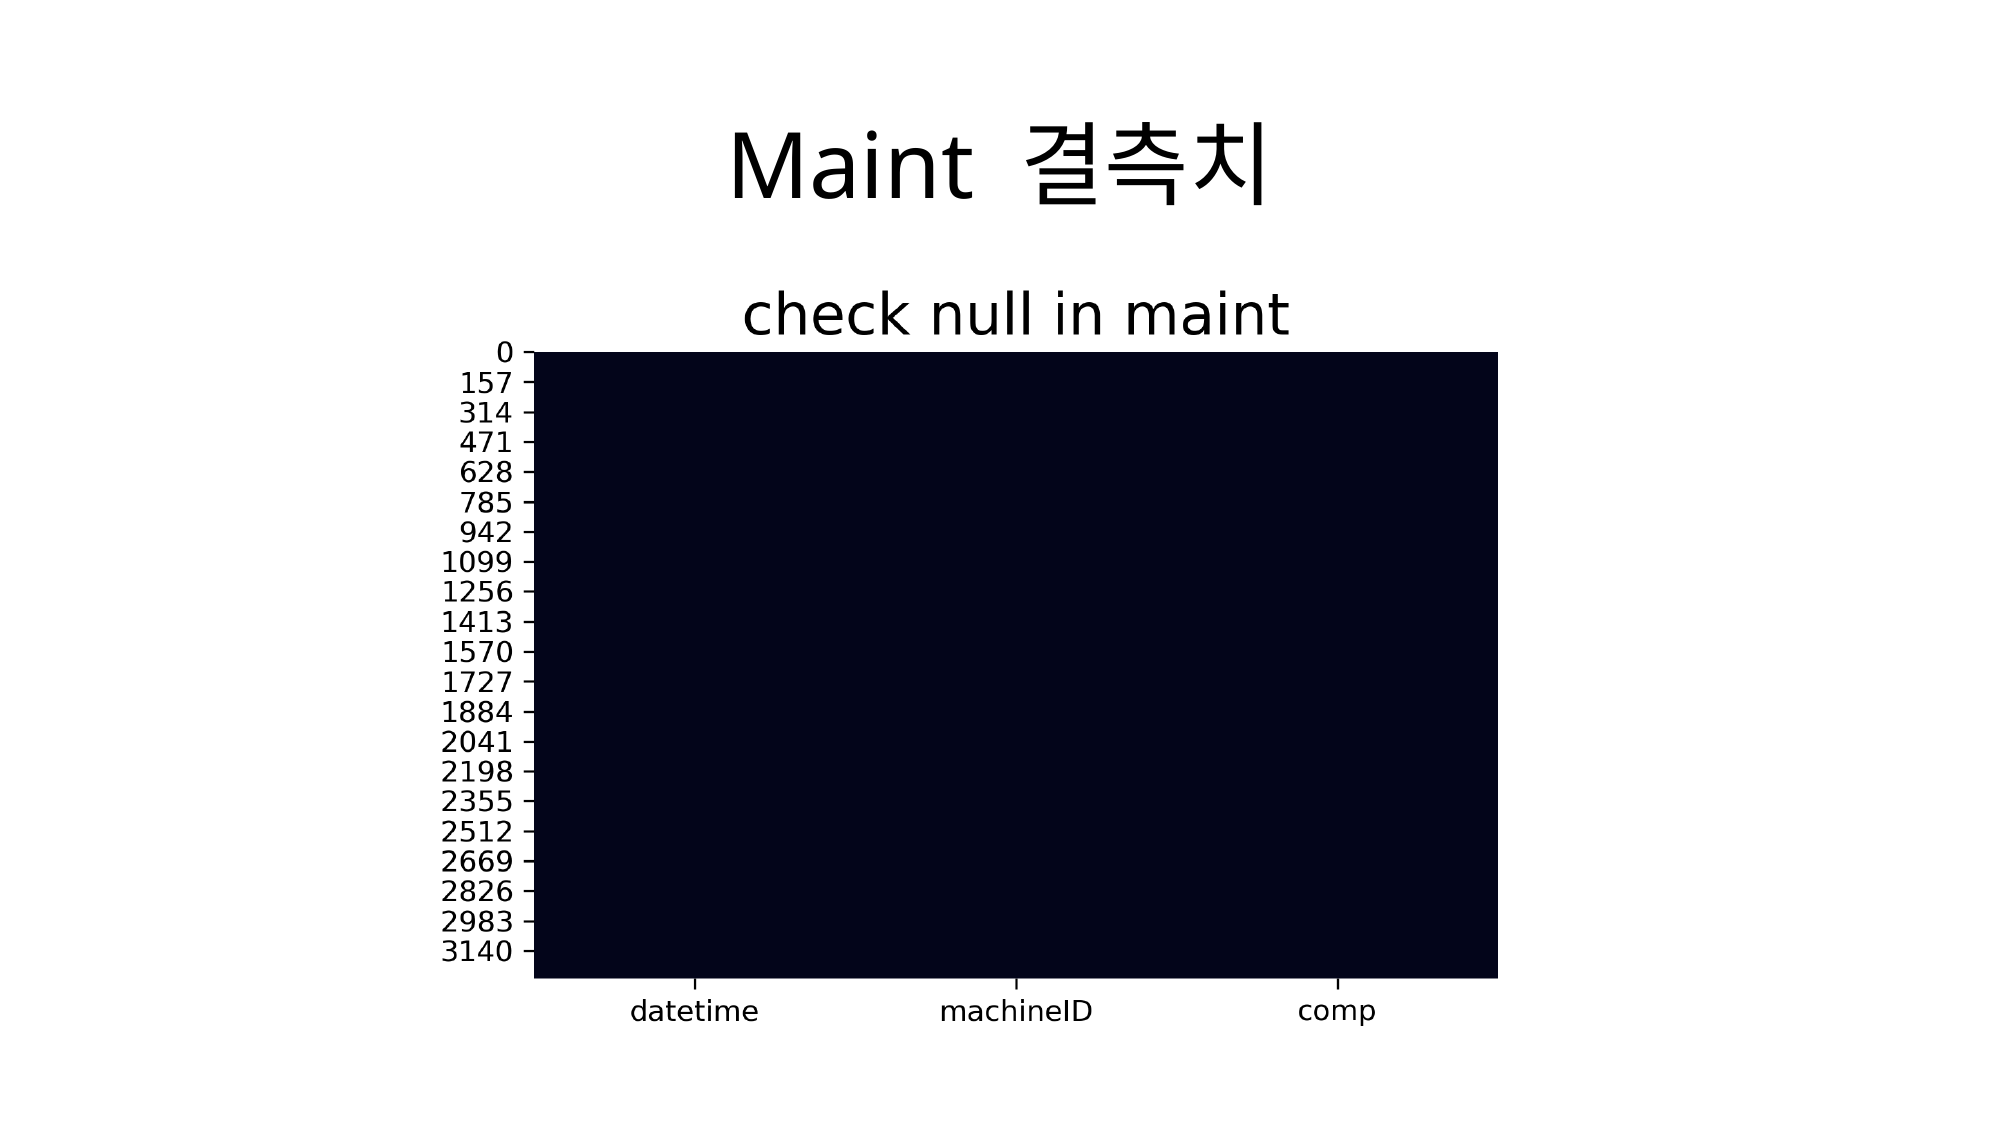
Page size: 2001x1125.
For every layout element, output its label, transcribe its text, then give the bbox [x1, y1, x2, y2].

picture [378, 252, 1622, 1082]
title Maint 결측치 [137, 59, 1863, 278]
